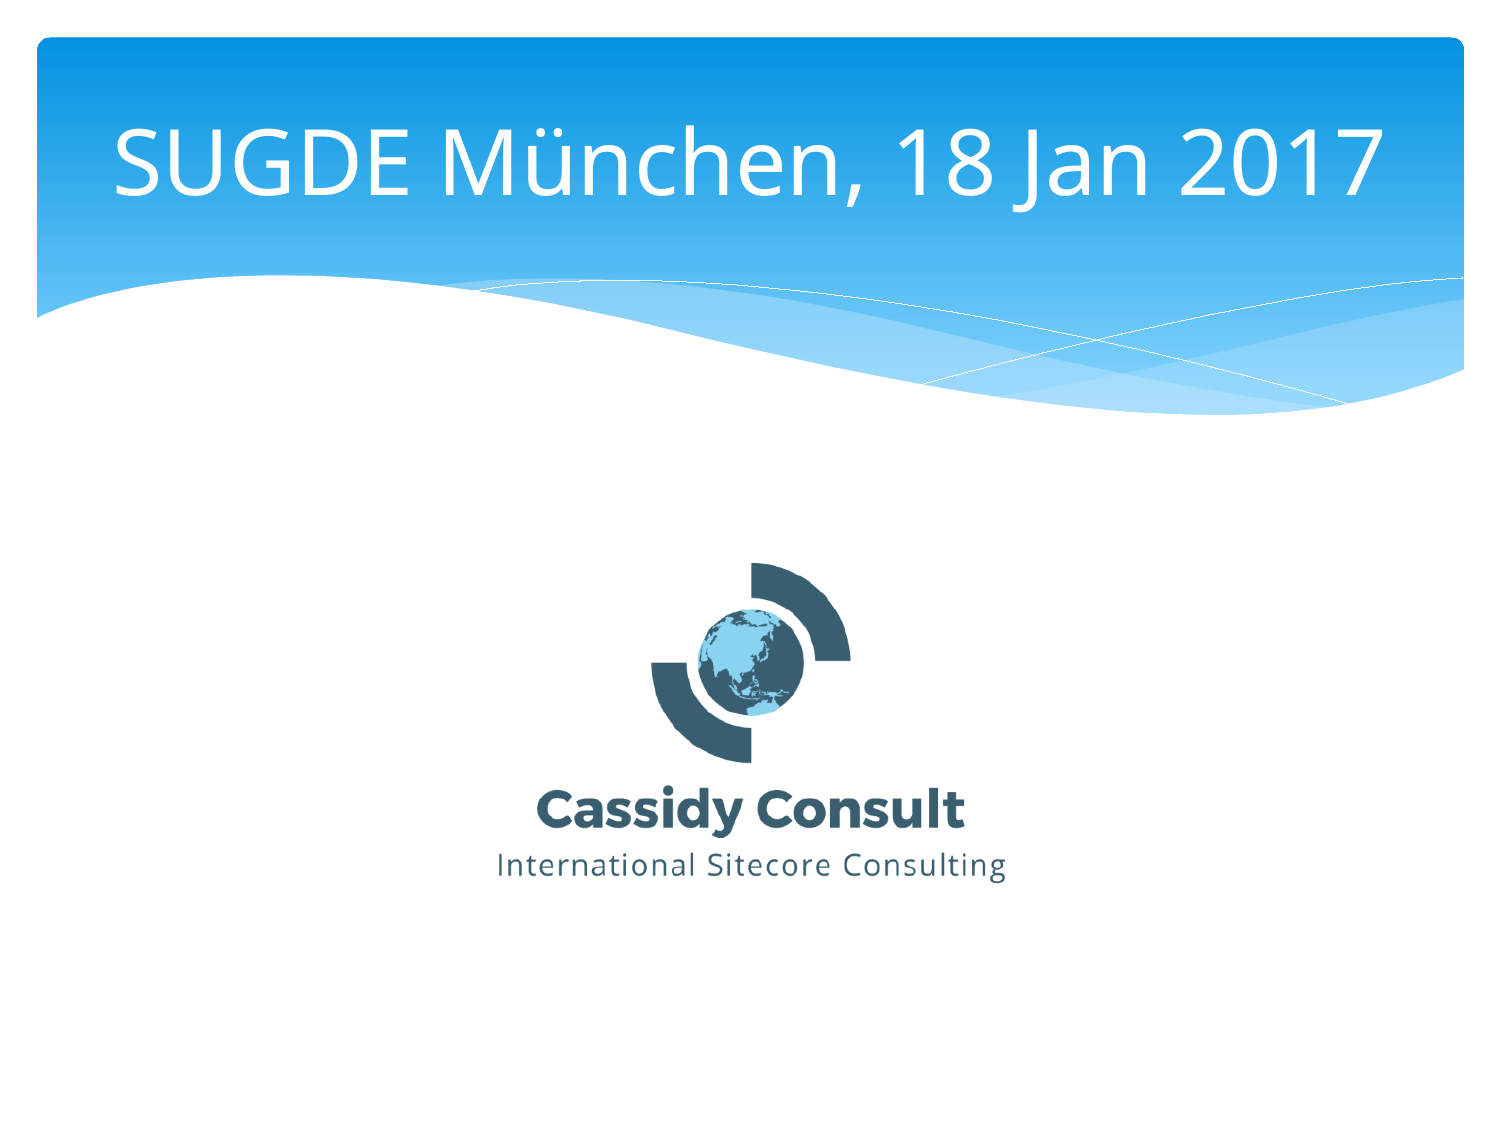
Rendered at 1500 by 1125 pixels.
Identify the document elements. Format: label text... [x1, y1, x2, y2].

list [467, 438, 1034, 1006]
title SUGDE München, 18 Jan 2017 [75, 55, 1425, 261]
